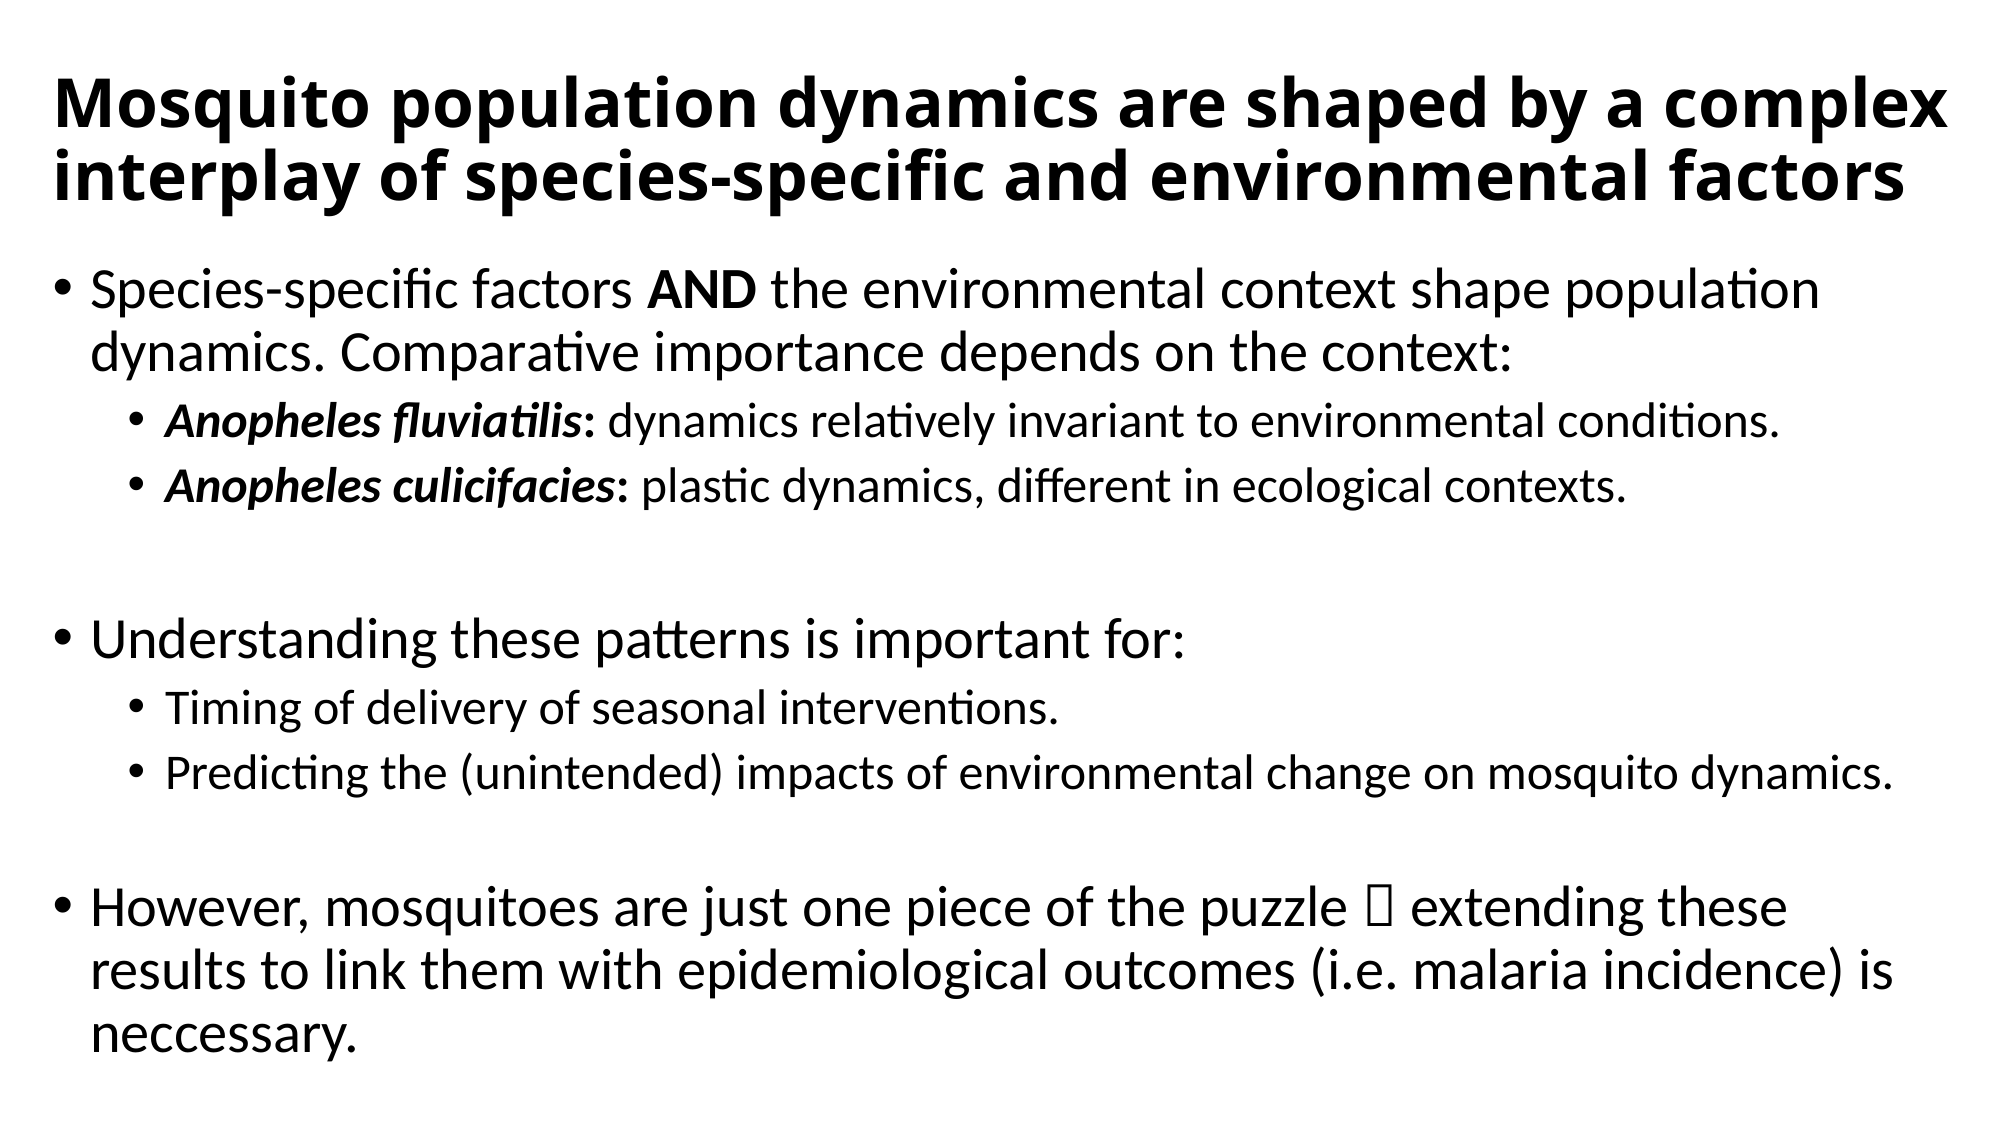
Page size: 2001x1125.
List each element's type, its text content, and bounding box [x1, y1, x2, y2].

list Species-specific factors AND the environmental context shape population dynamics. Comparative importance depends on the context: Anopheles fluviatilis: dynamics relatively invariant to environmental conditions. Anopheles culicifacies: plastic dynamics, different in ecological contexts. Understanding these patterns is important for: Timing of delivery of seasonal interventions. Predicting the (unintended) impacts of environmental change on mosquito dynamics. However, mosquitoes are just one piece of the puzzle  extending these results to link them with epidemiological outcomes (i.e. malaria incidence) is neccessary. [37, 251, 1969, 1125]
title Mosquito population dynamics are shaped by a complex interplay of species-specific and environmental factors [37, 33, 1969, 251]
